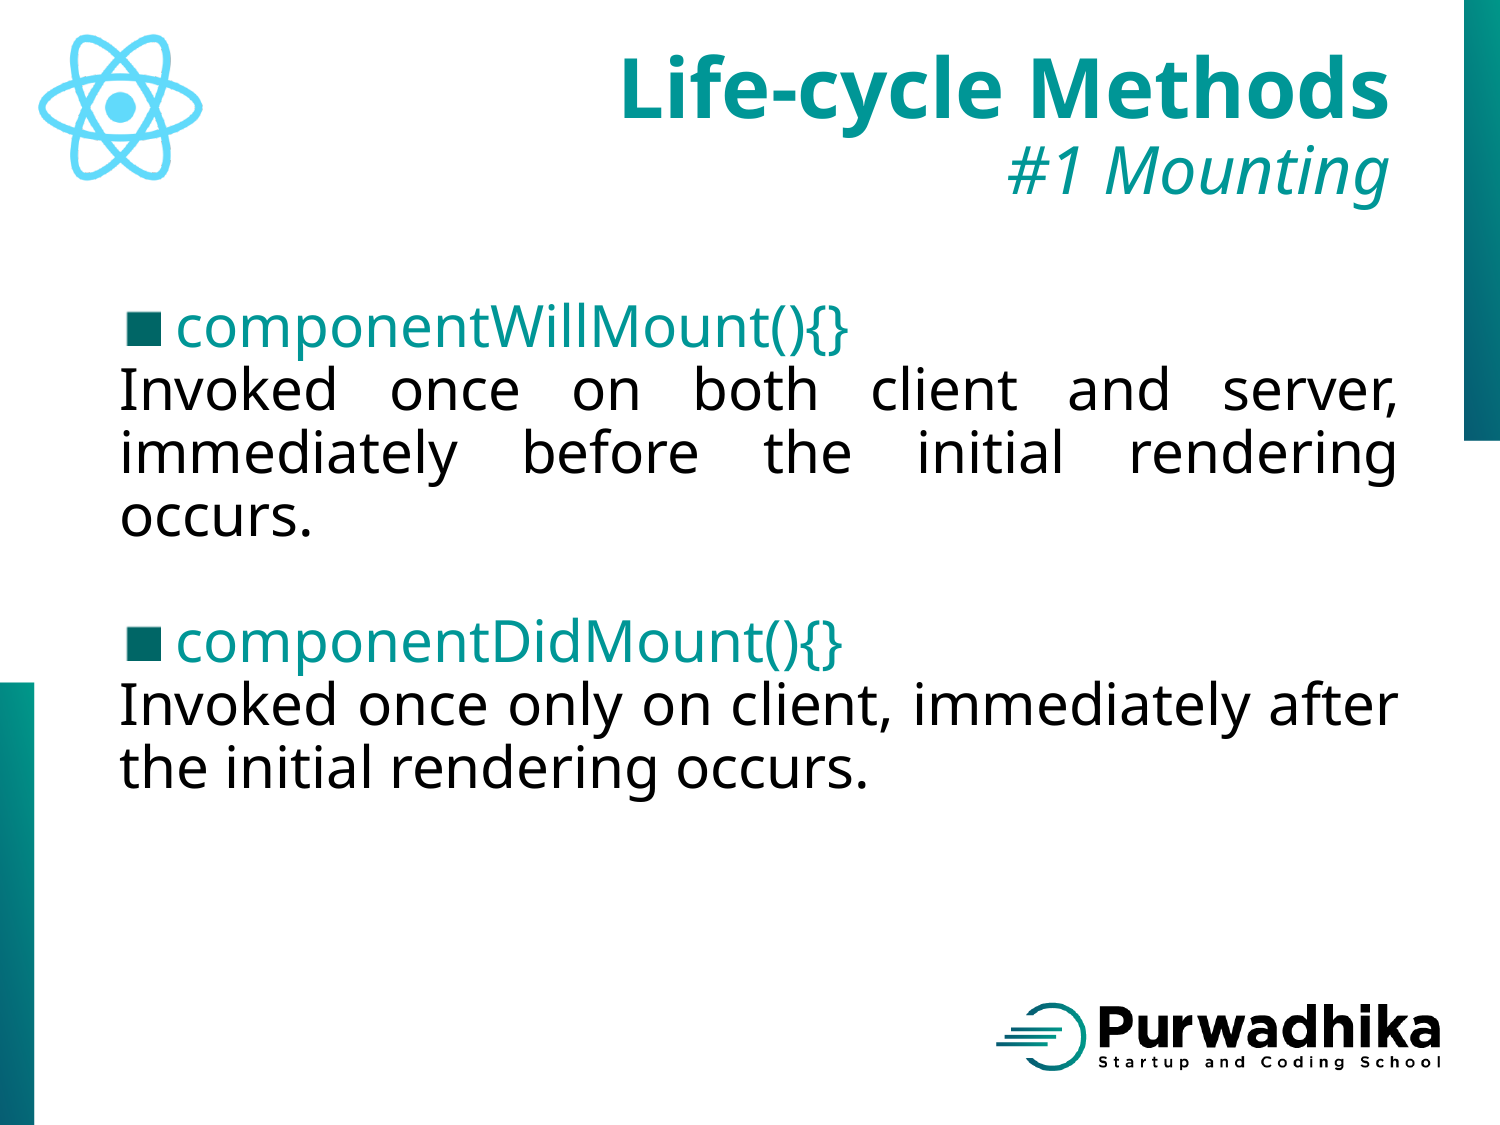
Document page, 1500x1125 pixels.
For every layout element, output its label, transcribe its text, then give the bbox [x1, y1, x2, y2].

text_box componentWillMount(){} Invoked once on both client and server, immediately before the initial rendering occurs. componentDidMount(){} Invoked once only on client, immediately after the initial rendering occurs. [104, 289, 1415, 898]
picture [0, 0, 1500, 1125]
text_box Life-cycle Methods #1 Mounting [56, 0, 1407, 259]
